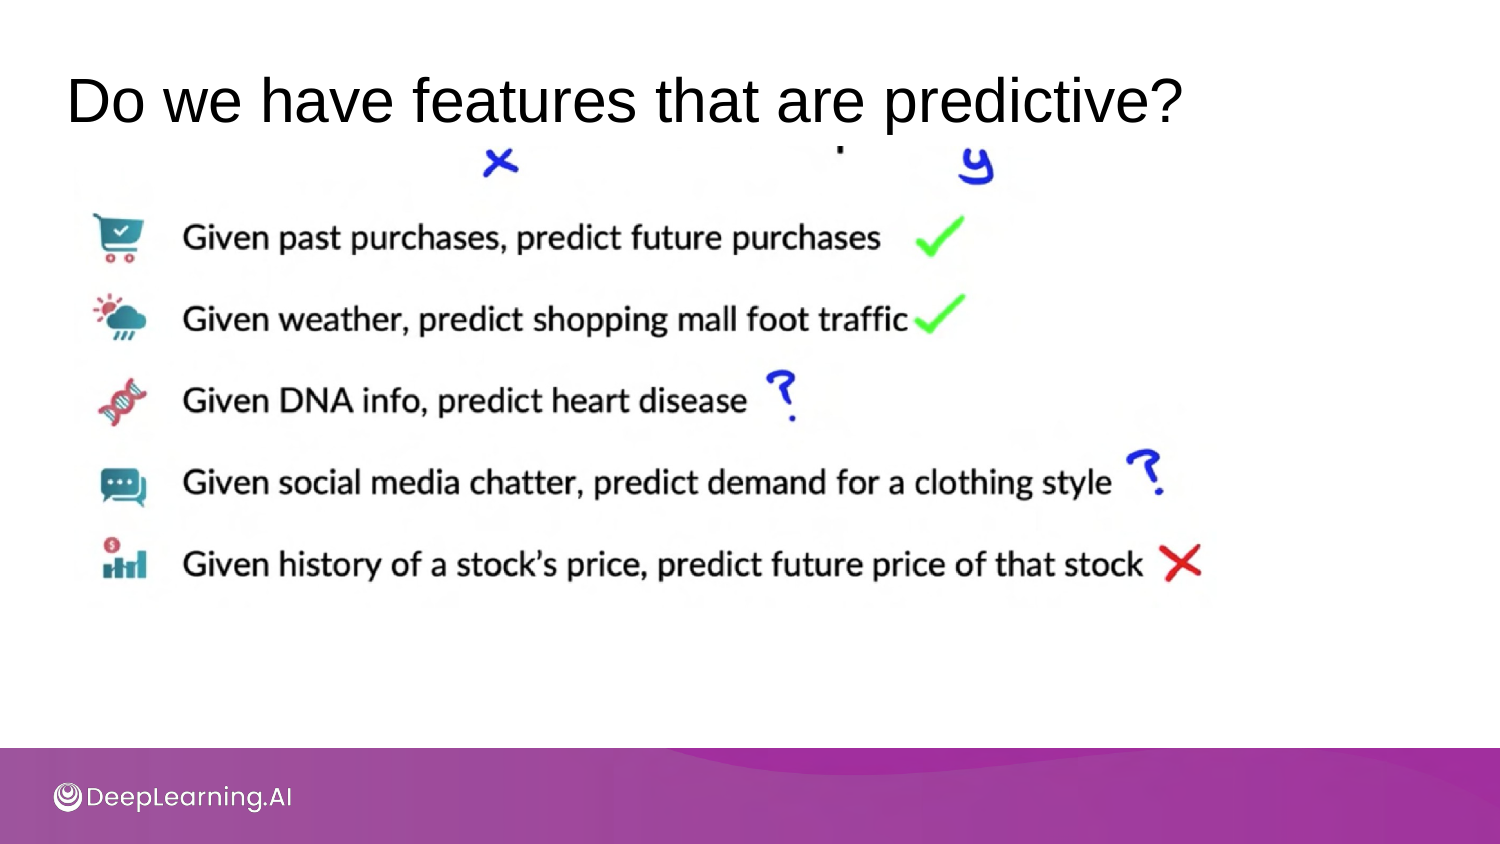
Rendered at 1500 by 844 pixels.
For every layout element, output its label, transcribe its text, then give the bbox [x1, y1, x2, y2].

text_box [74, 146, 1217, 608]
picture [0, 748, 1500, 844]
title Do we have features that are predictive? [64, 58, 1191, 202]
